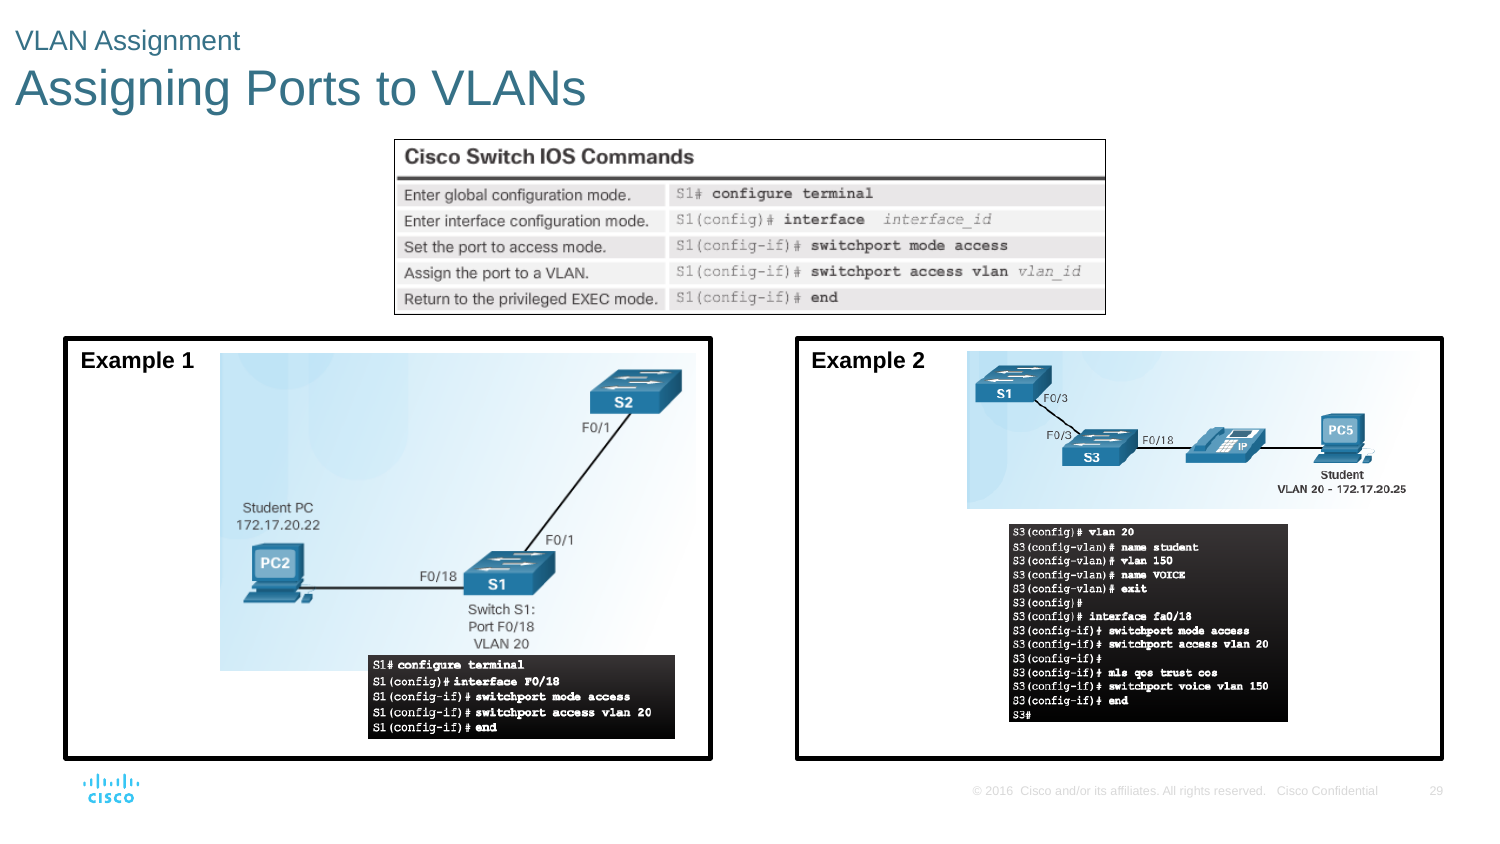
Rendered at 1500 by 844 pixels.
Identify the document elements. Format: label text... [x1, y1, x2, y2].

title VLAN Assignment Assigning Ports to VLANs [0, 6, 1500, 131]
text_box Example 1 [63, 336, 713, 761]
picture [1009, 524, 1288, 722]
picture [394, 139, 1106, 315]
text_box Example 2 [795, 336, 1444, 761]
picture [220, 353, 696, 739]
picture [967, 351, 1421, 510]
